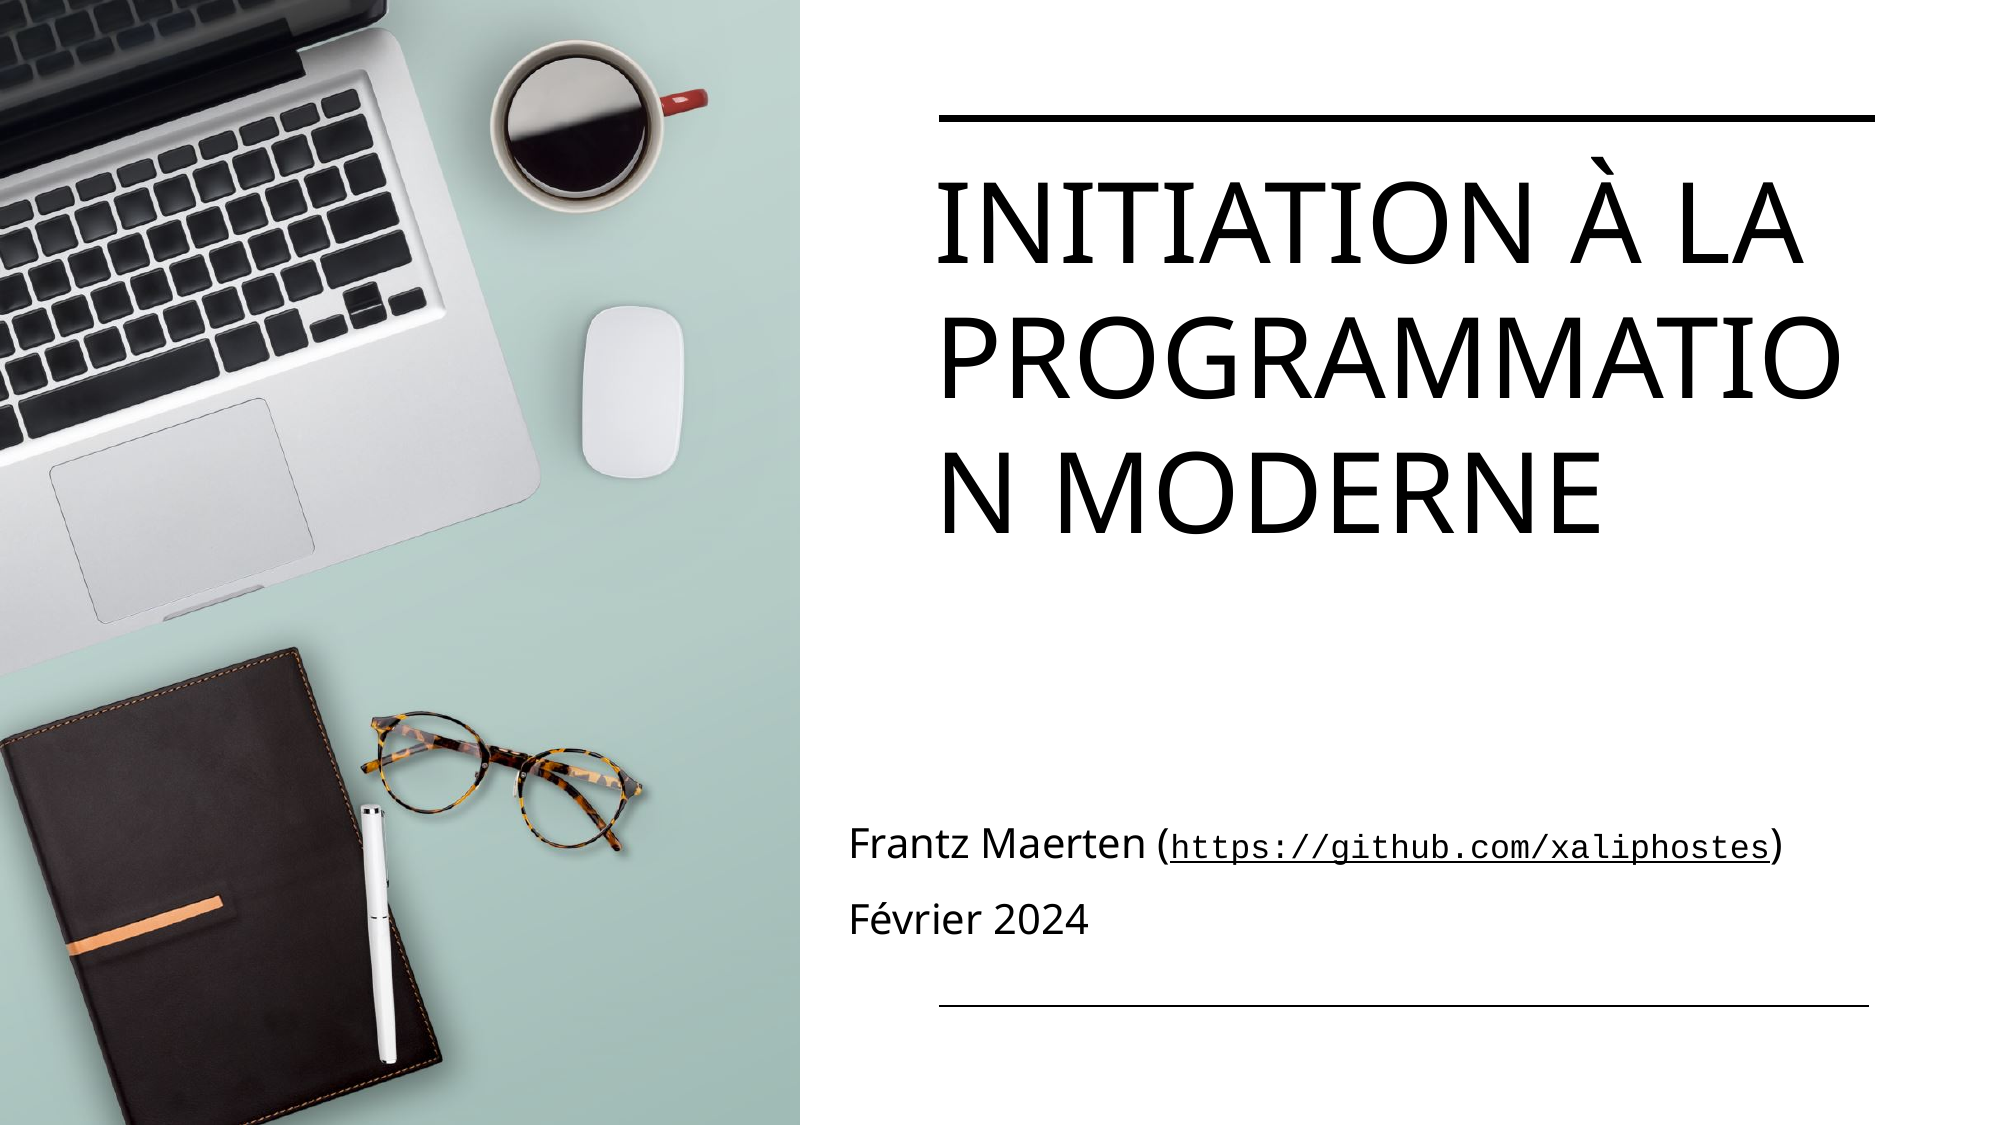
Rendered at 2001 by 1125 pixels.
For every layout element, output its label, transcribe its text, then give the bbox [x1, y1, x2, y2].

text_box [800, 0, 2000, 1125]
picture [0, 0, 800, 1125]
title Initiation à la programmation moderne [919, 143, 1875, 778]
subtitle Frantz Maerten (https://github.com/xaliphostes) Février 2024 [833, 785, 1954, 950]
